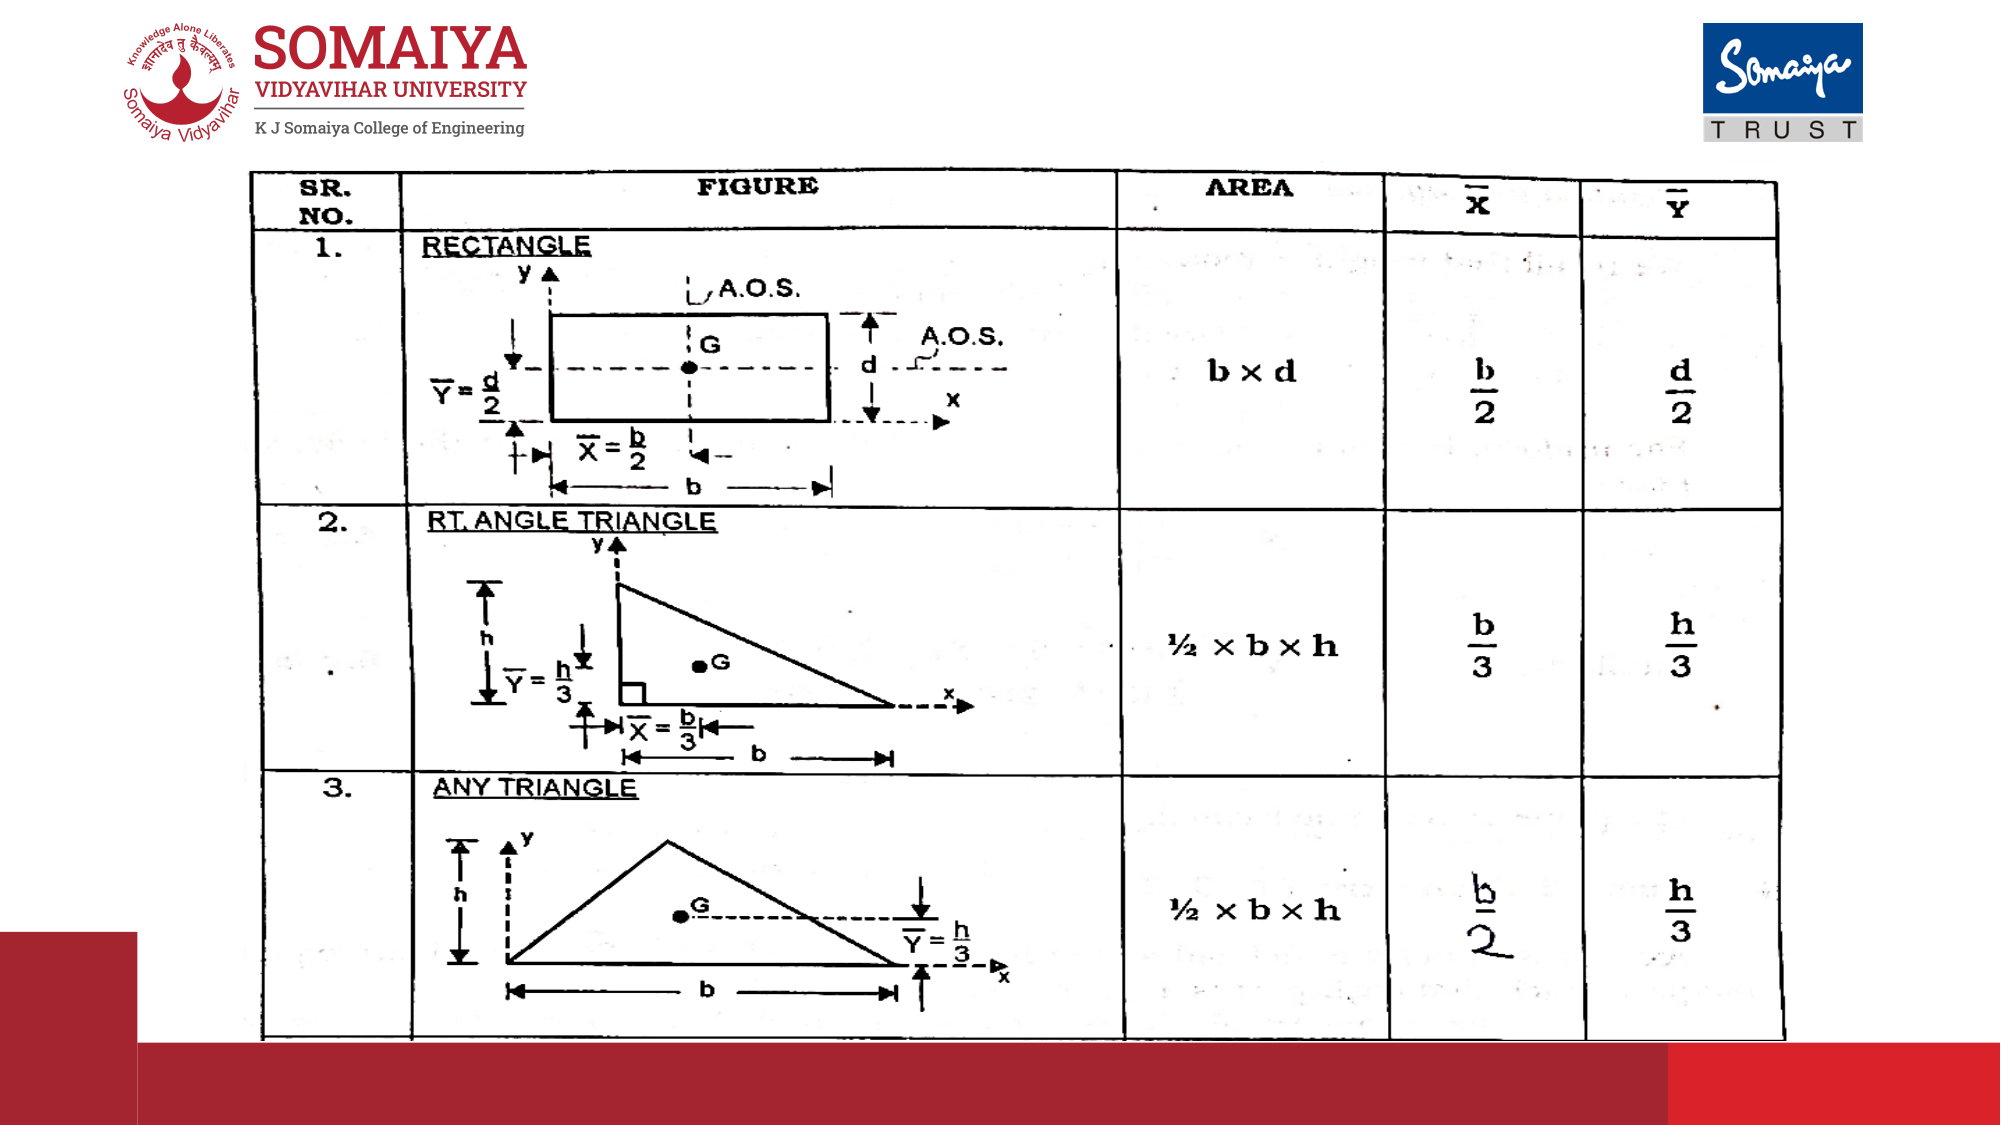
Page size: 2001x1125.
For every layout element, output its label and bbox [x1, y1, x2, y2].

picture [243, 161, 1788, 1041]
picture [1703, 23, 1863, 142]
picture [124, 23, 527, 142]
